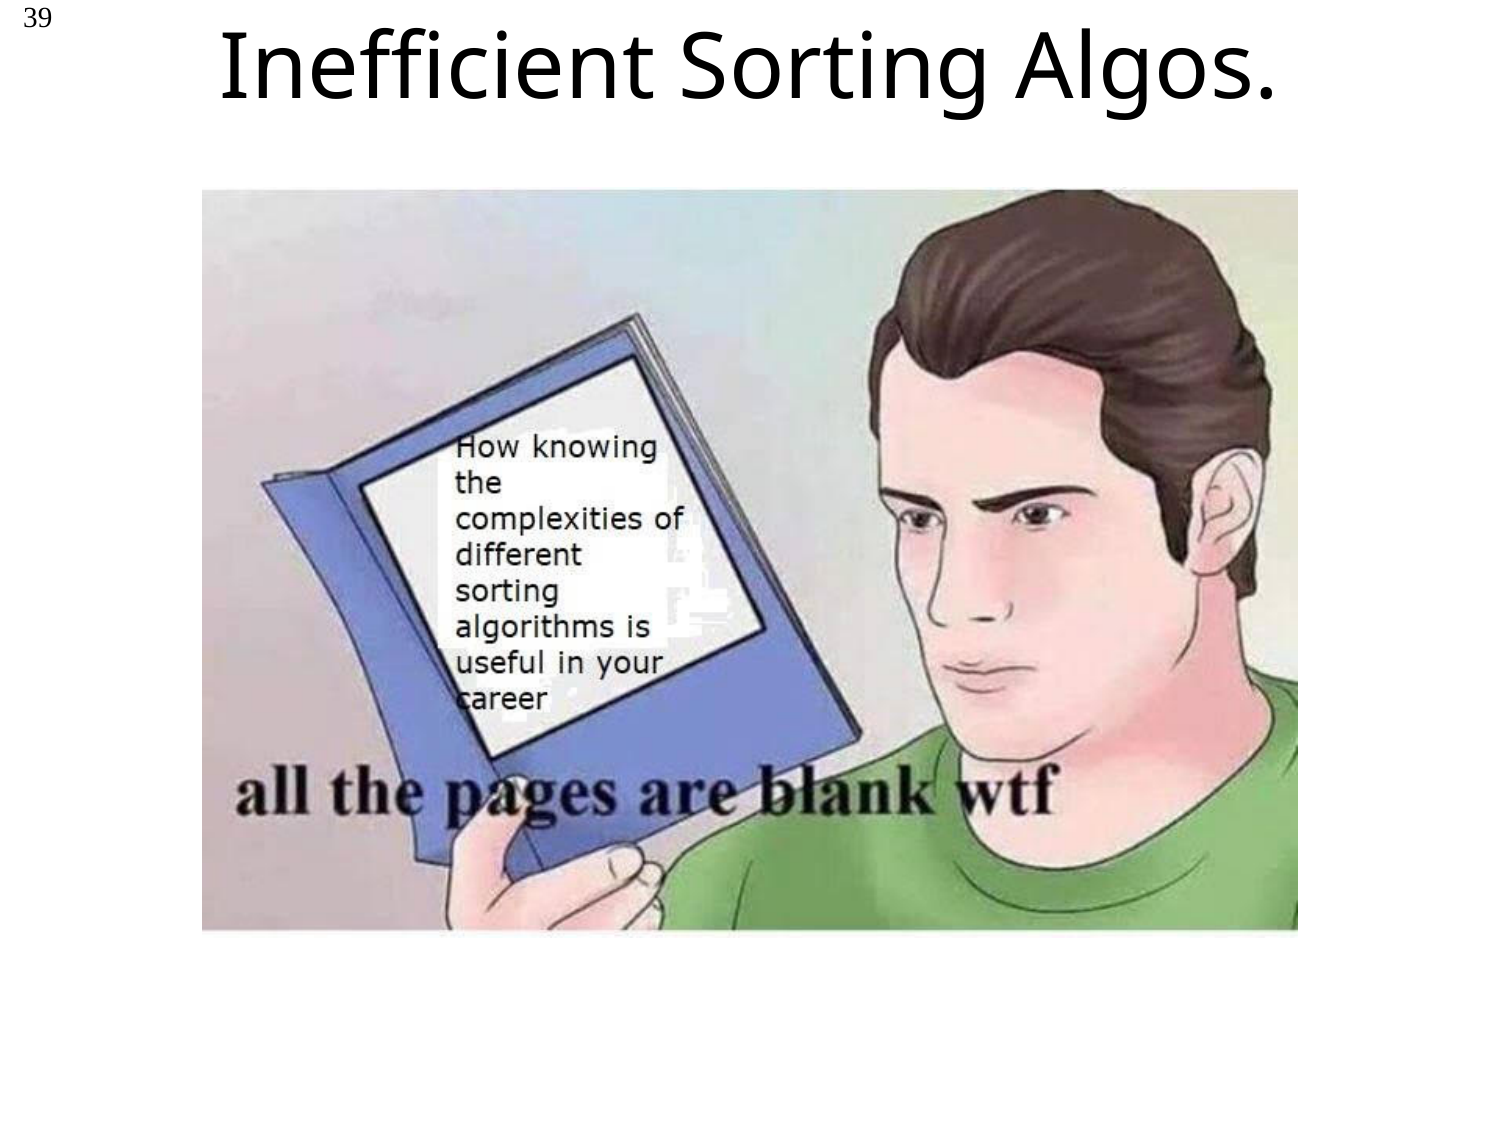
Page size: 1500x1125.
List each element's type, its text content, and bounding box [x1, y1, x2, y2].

slide_number 39 [0, 0, 68, 67]
title Inefficient Sorting Algos. [112, 0, 1388, 156]
picture [202, 187, 1298, 938]
